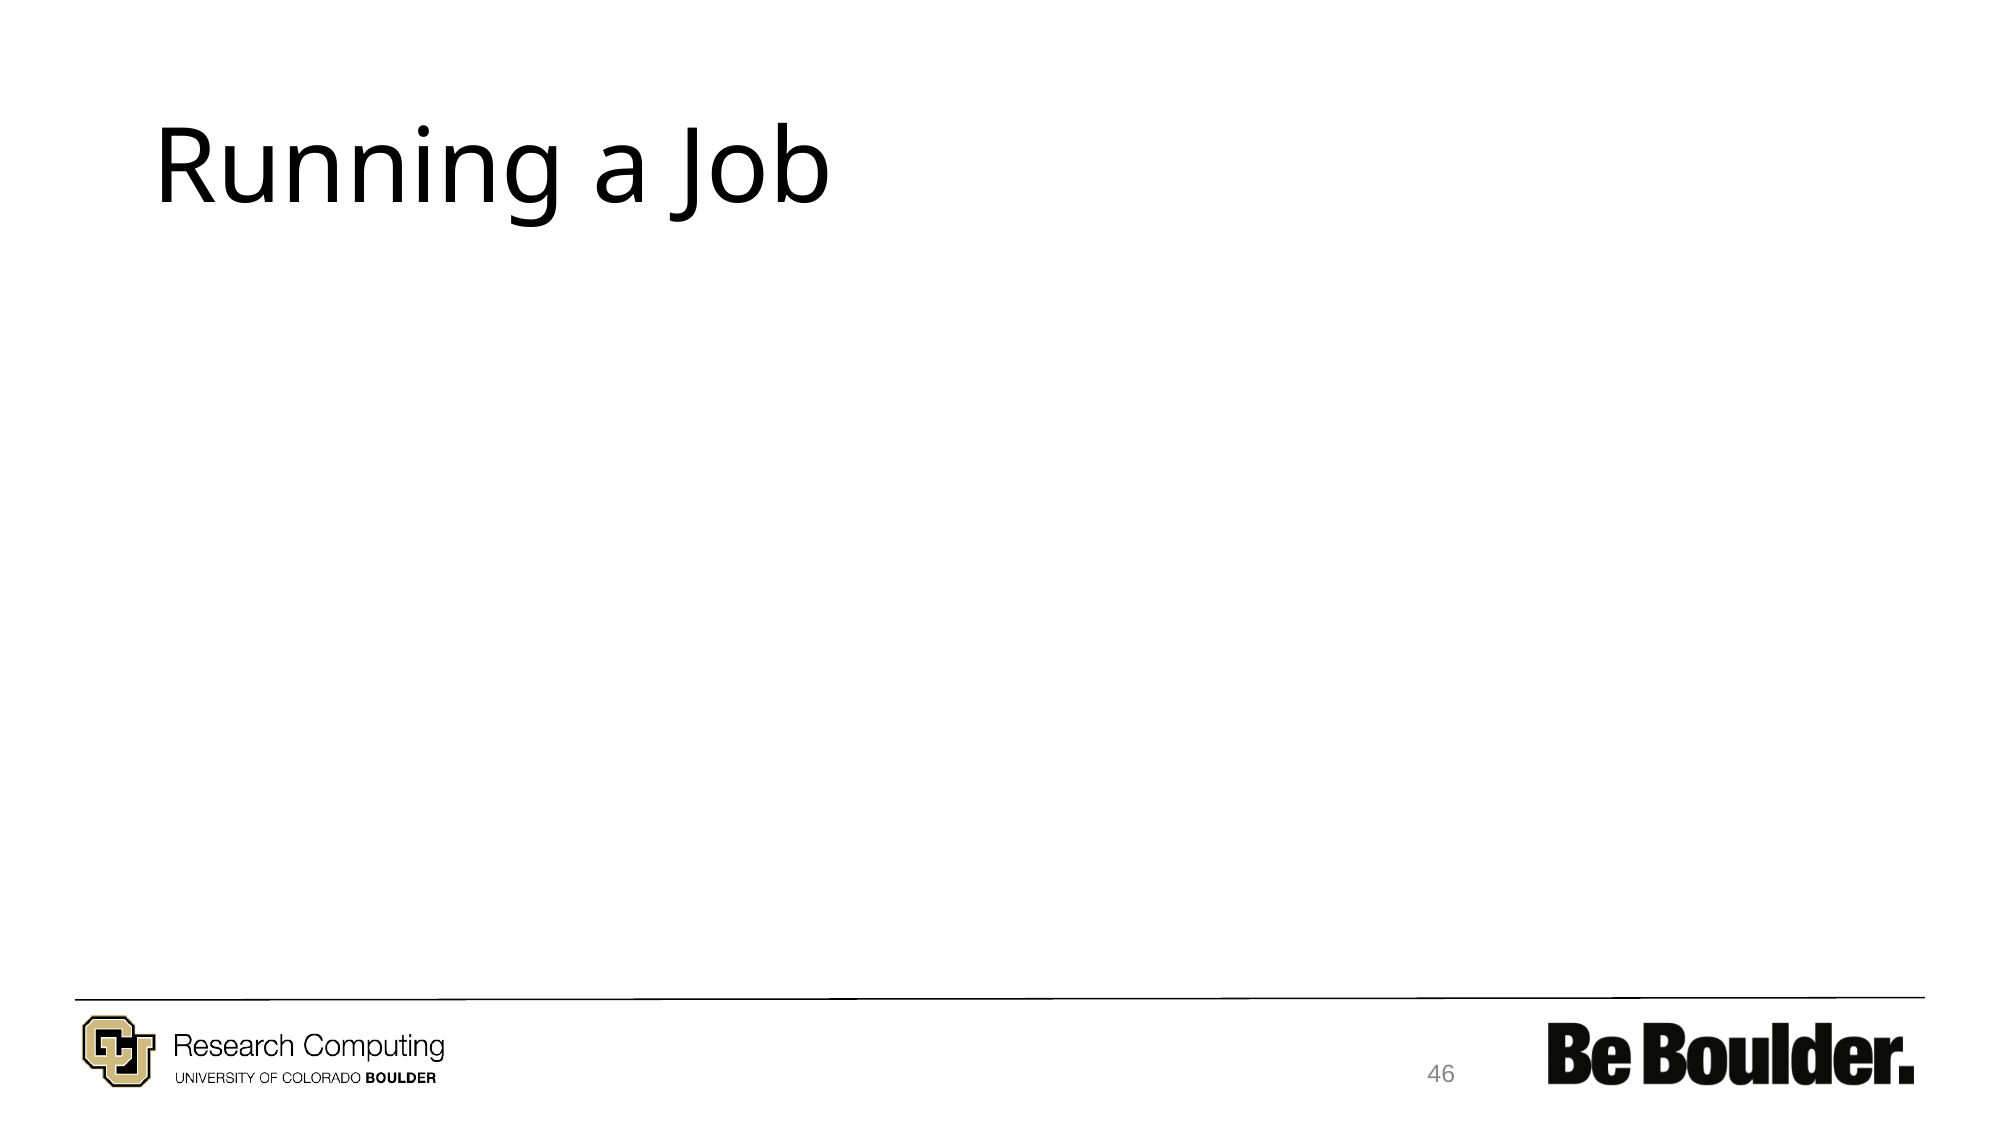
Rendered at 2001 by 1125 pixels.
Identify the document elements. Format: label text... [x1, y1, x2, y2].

slide_number 46 [1412, 1042, 1525, 1103]
title Running a Job [137, 59, 1863, 278]
picture [1524, 1015, 1938, 1088]
picture [81, 1015, 444, 1088]
